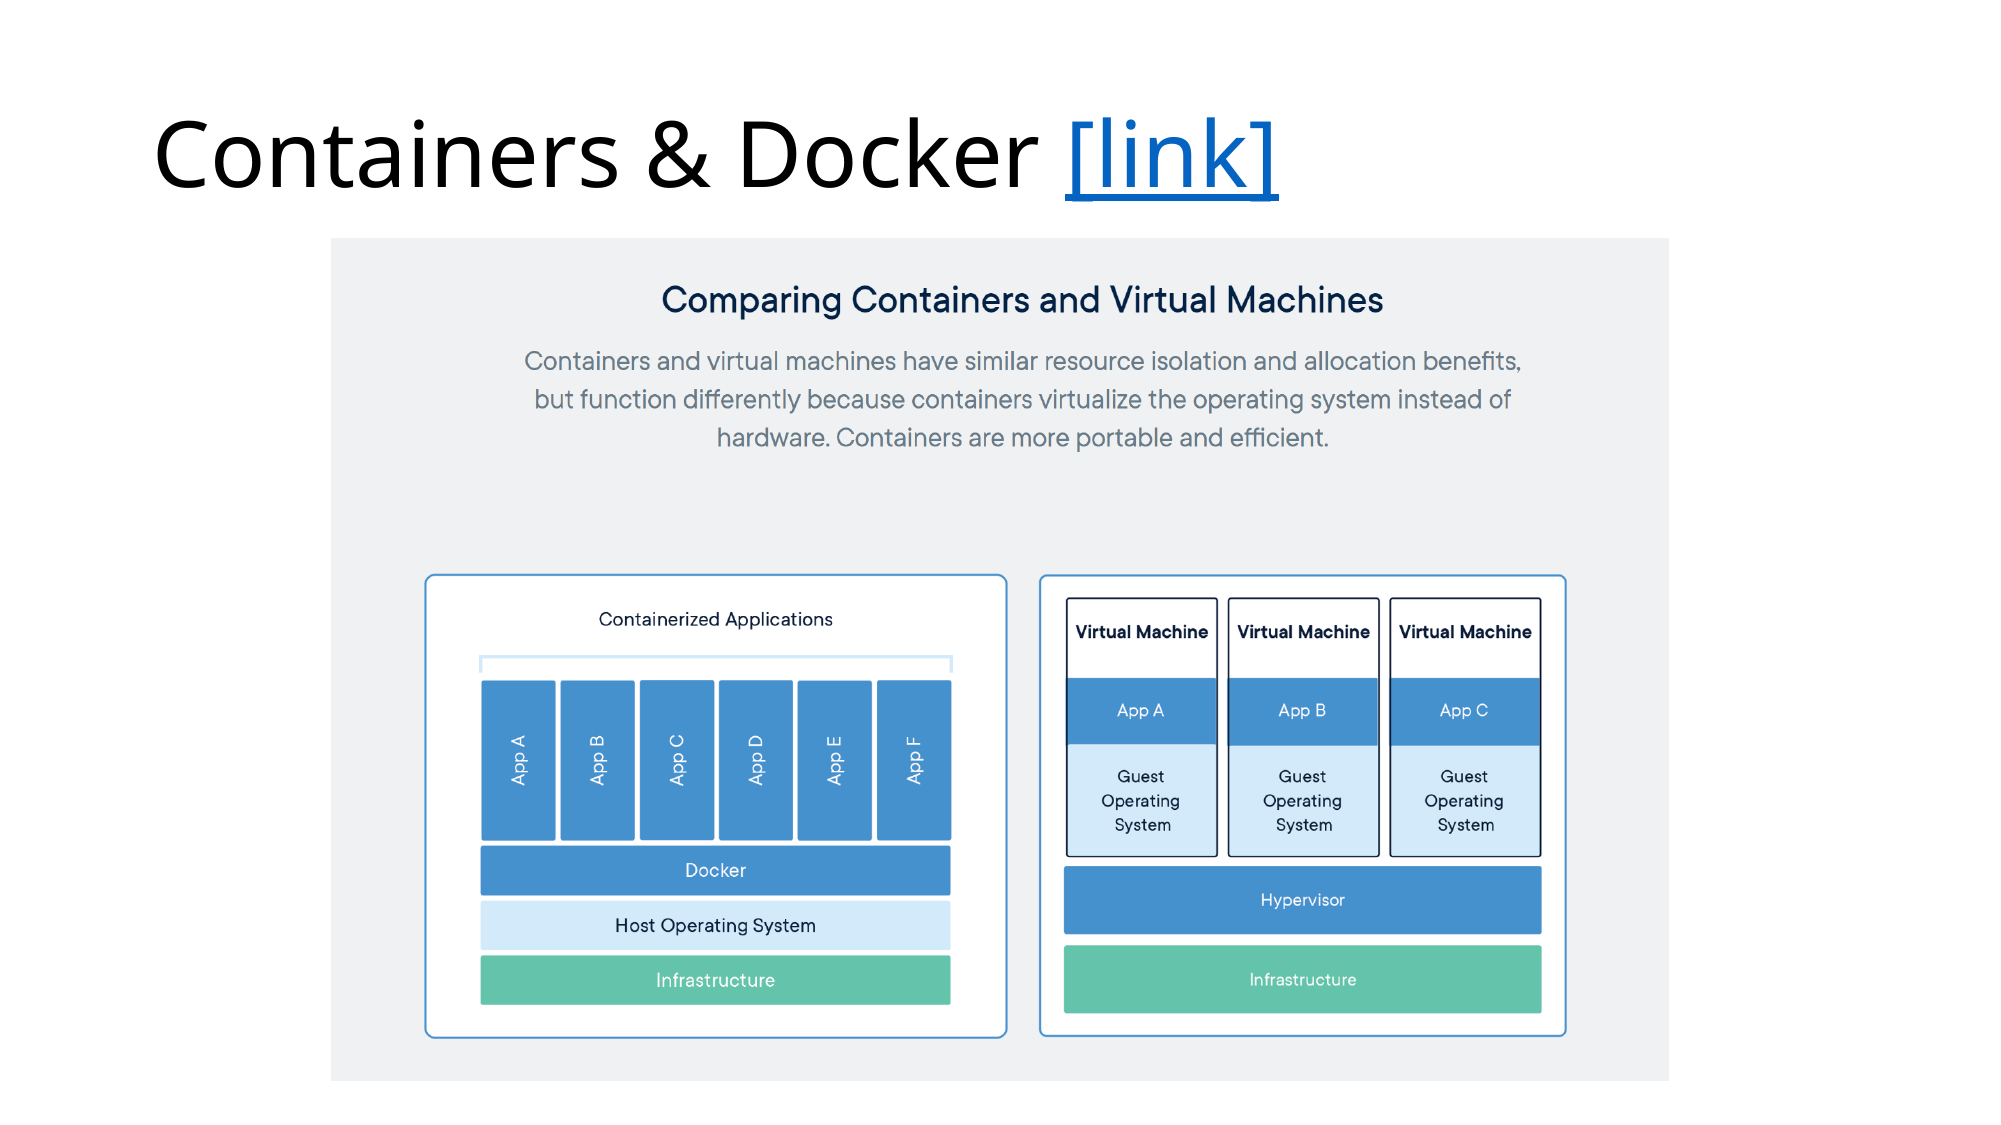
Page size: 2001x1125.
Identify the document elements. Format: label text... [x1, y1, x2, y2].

title Containers & Docker [link] [137, 44, 1863, 263]
picture [331, 238, 1669, 1081]
